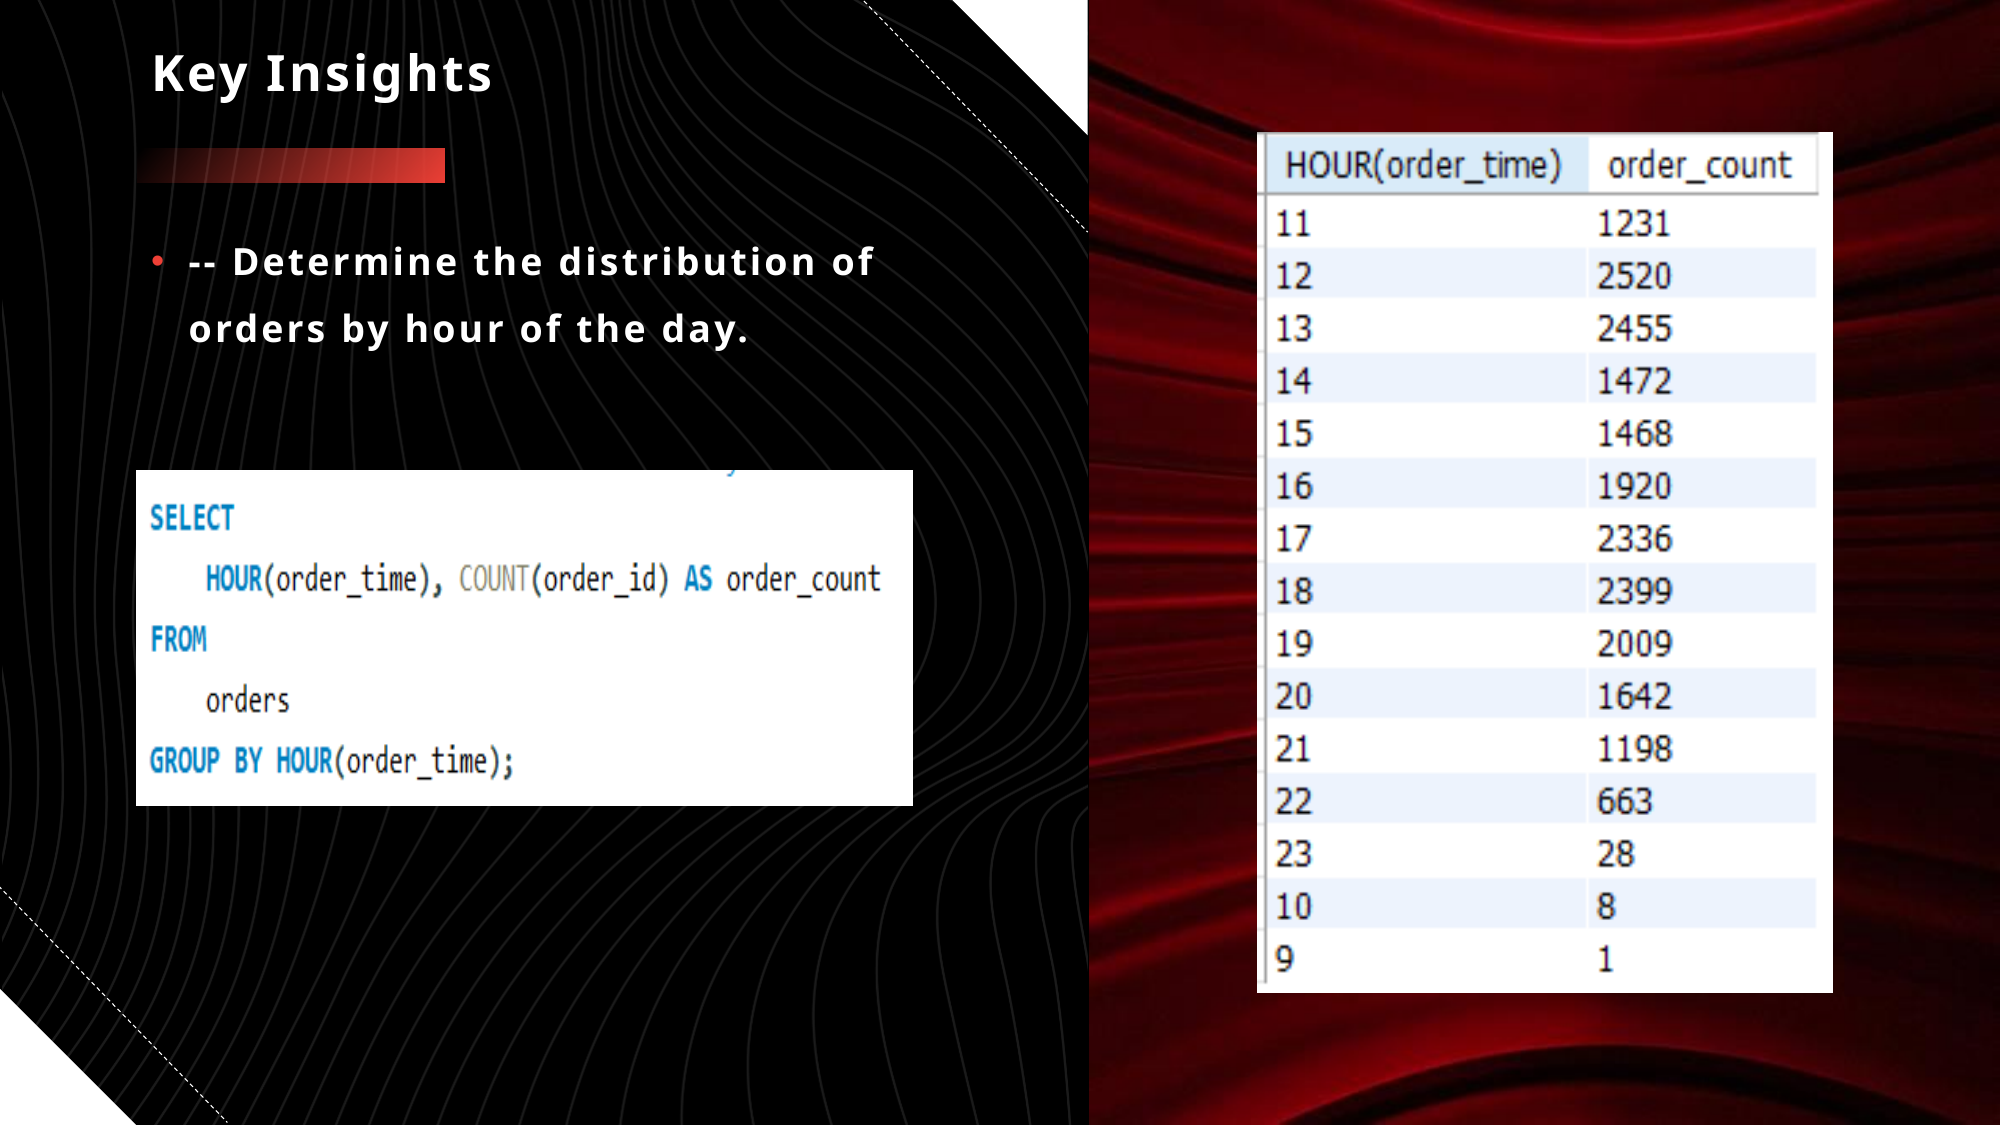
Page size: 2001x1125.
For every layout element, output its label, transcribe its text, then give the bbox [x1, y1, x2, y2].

picture [136, 470, 913, 806]
picture [1089, 0, 2000, 1125]
list -- Determine the distribution of orders by hour of the day. [136, 207, 934, 387]
title Key Insights [136, 27, 934, 124]
